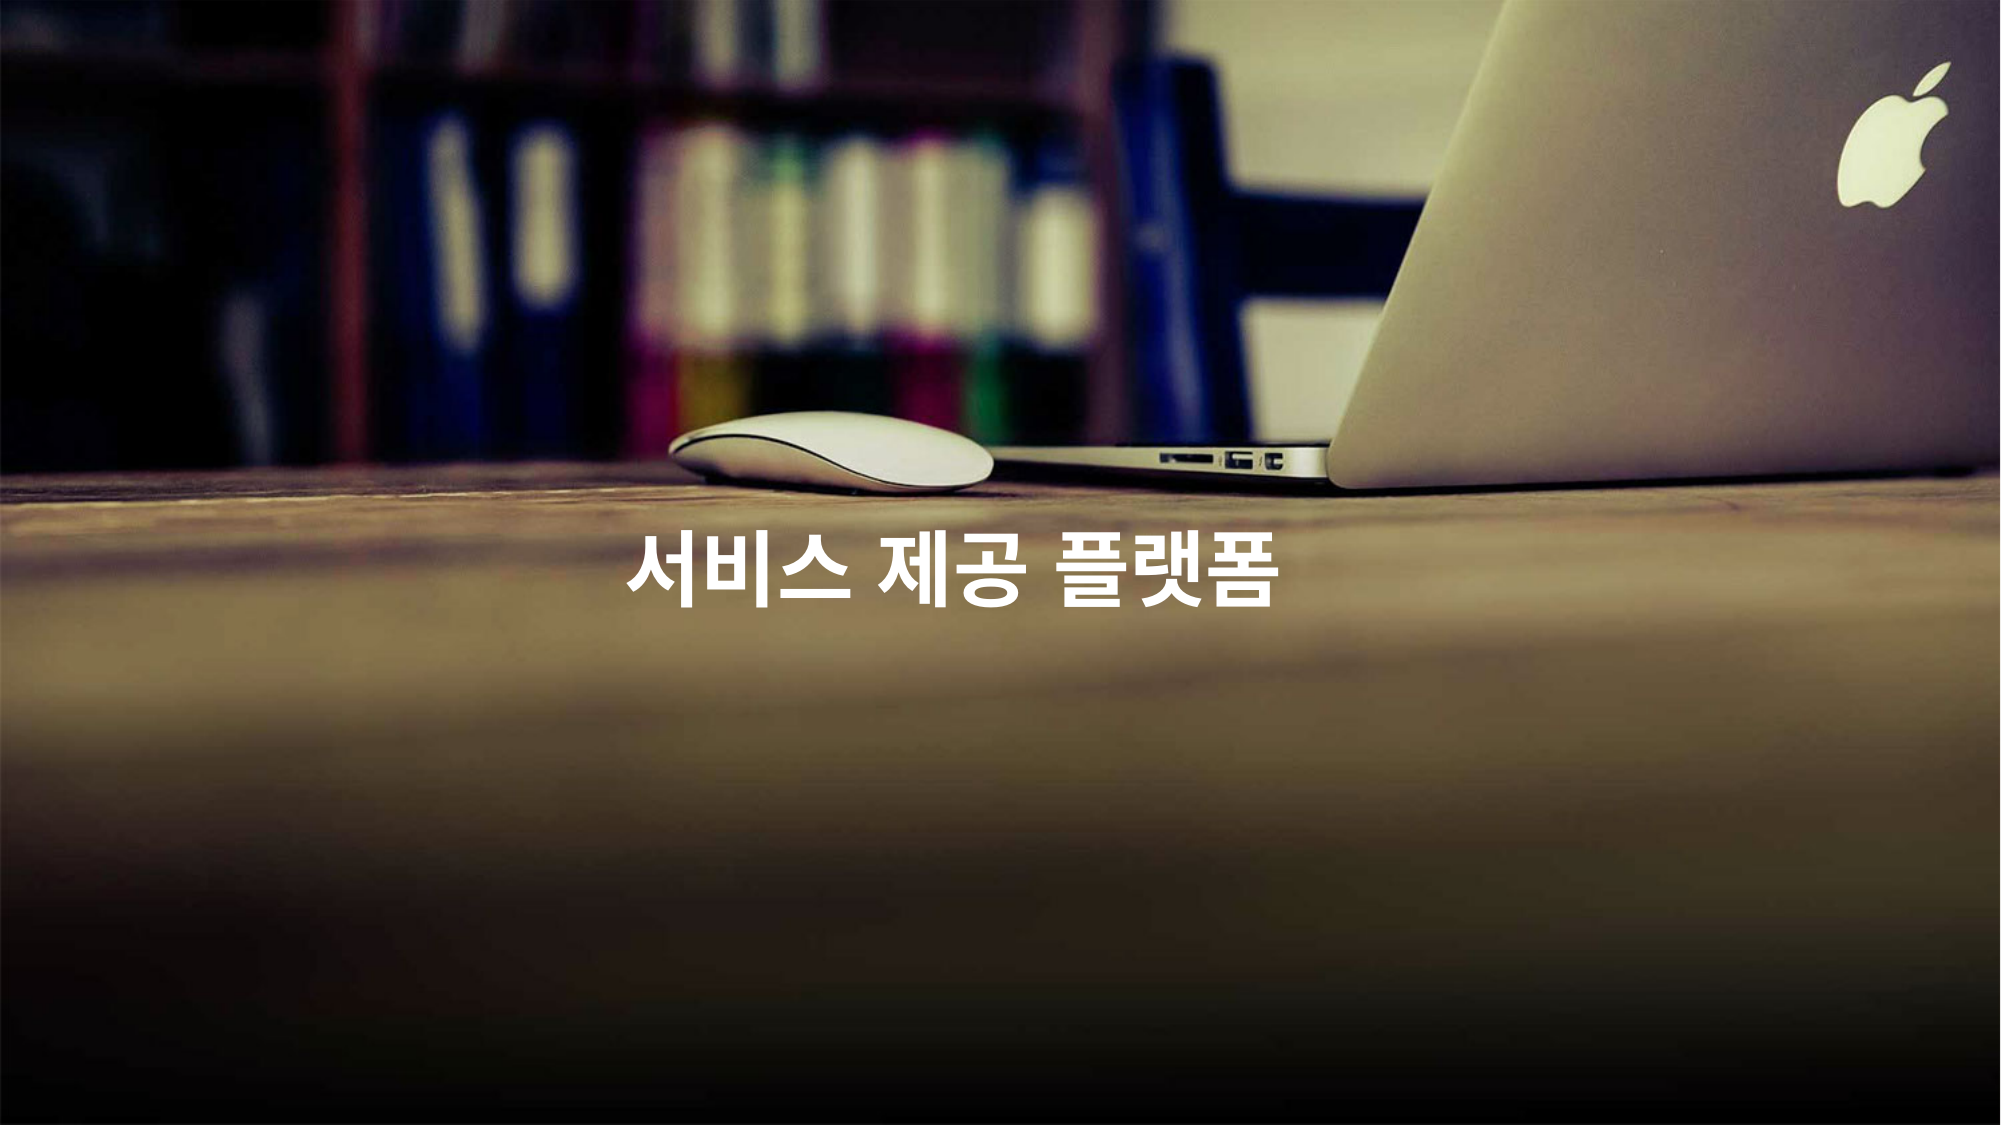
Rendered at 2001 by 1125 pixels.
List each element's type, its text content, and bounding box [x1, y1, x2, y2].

text_box 서비스 제공 플랫폼 [609, 430, 1391, 695]
picture [0, 0, 2001, 1125]
